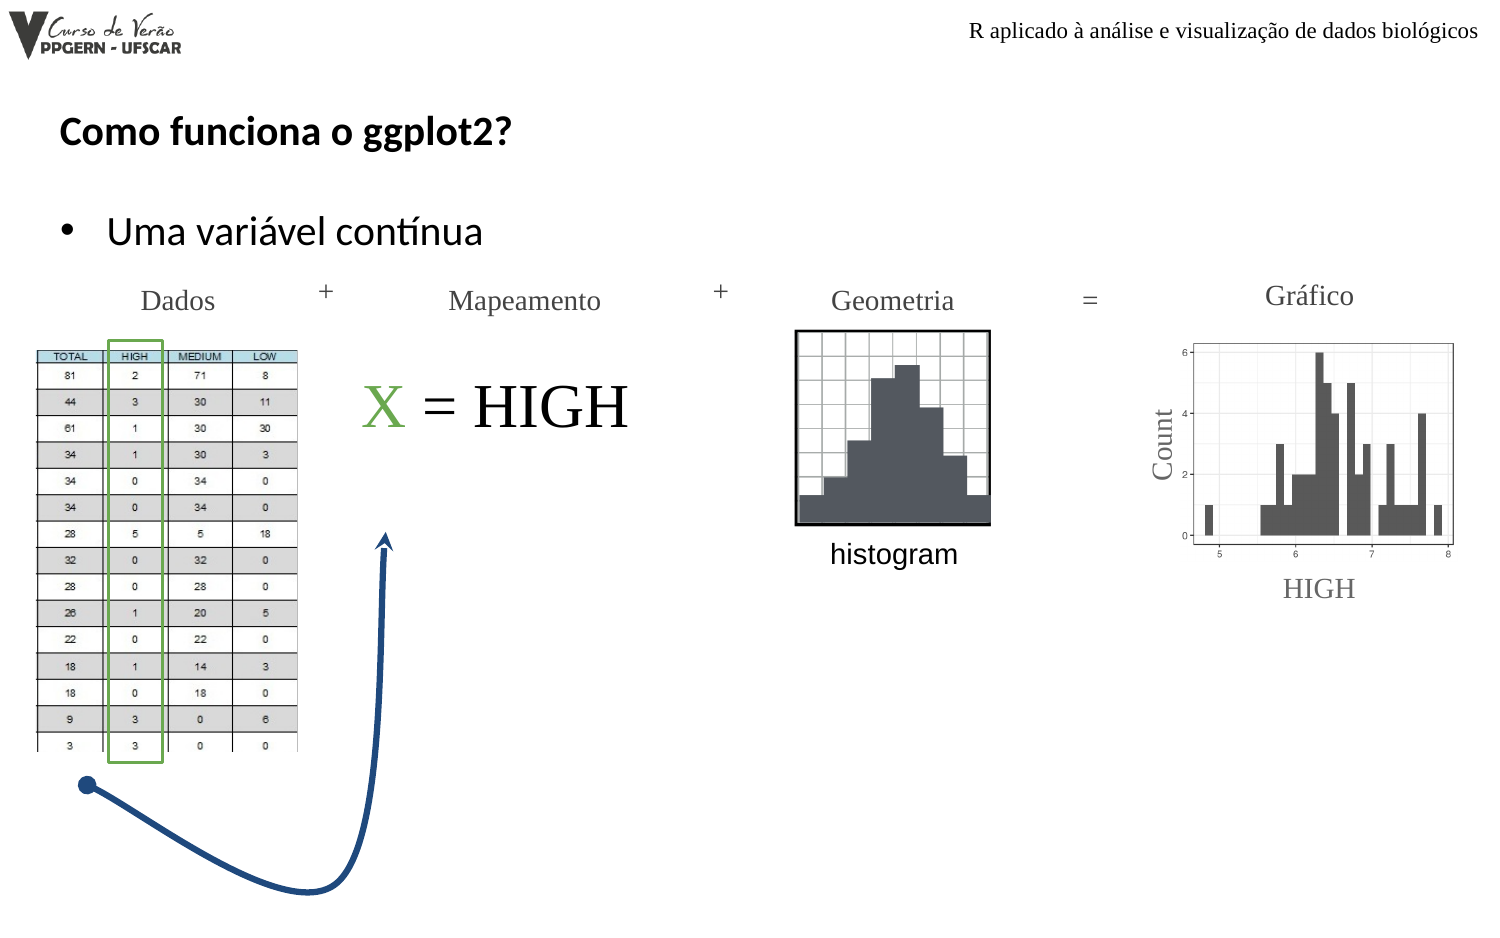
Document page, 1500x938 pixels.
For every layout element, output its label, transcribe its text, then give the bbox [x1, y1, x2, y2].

text_box = [1067, 274, 1114, 322]
text_box Count [1127, 306, 1208, 584]
text_box [108, 340, 163, 348]
picture [35, 350, 298, 752]
text_box Mapeamento [398, 274, 652, 317]
picture [5, 7, 183, 64]
text_box histogram [763, 531, 1026, 575]
text_box R aplicado à análise e visualização de dados biológicos [608, 8, 1494, 51]
picture [1180, 340, 1458, 563]
text_box Como funciona o ggplot2? Uma variável contínua [45, 96, 1423, 557]
text_box + [293, 264, 359, 326]
picture [790, 326, 996, 532]
text_box Gráfico [1236, 268, 1383, 304]
text_box + [688, 264, 754, 326]
text_box HIGH [1180, 570, 1458, 635]
text_box Dados [102, 274, 254, 317]
text_box [81, 531, 391, 893]
text_box Geometria [790, 274, 995, 309]
text_box X = HIGH [346, 350, 715, 545]
